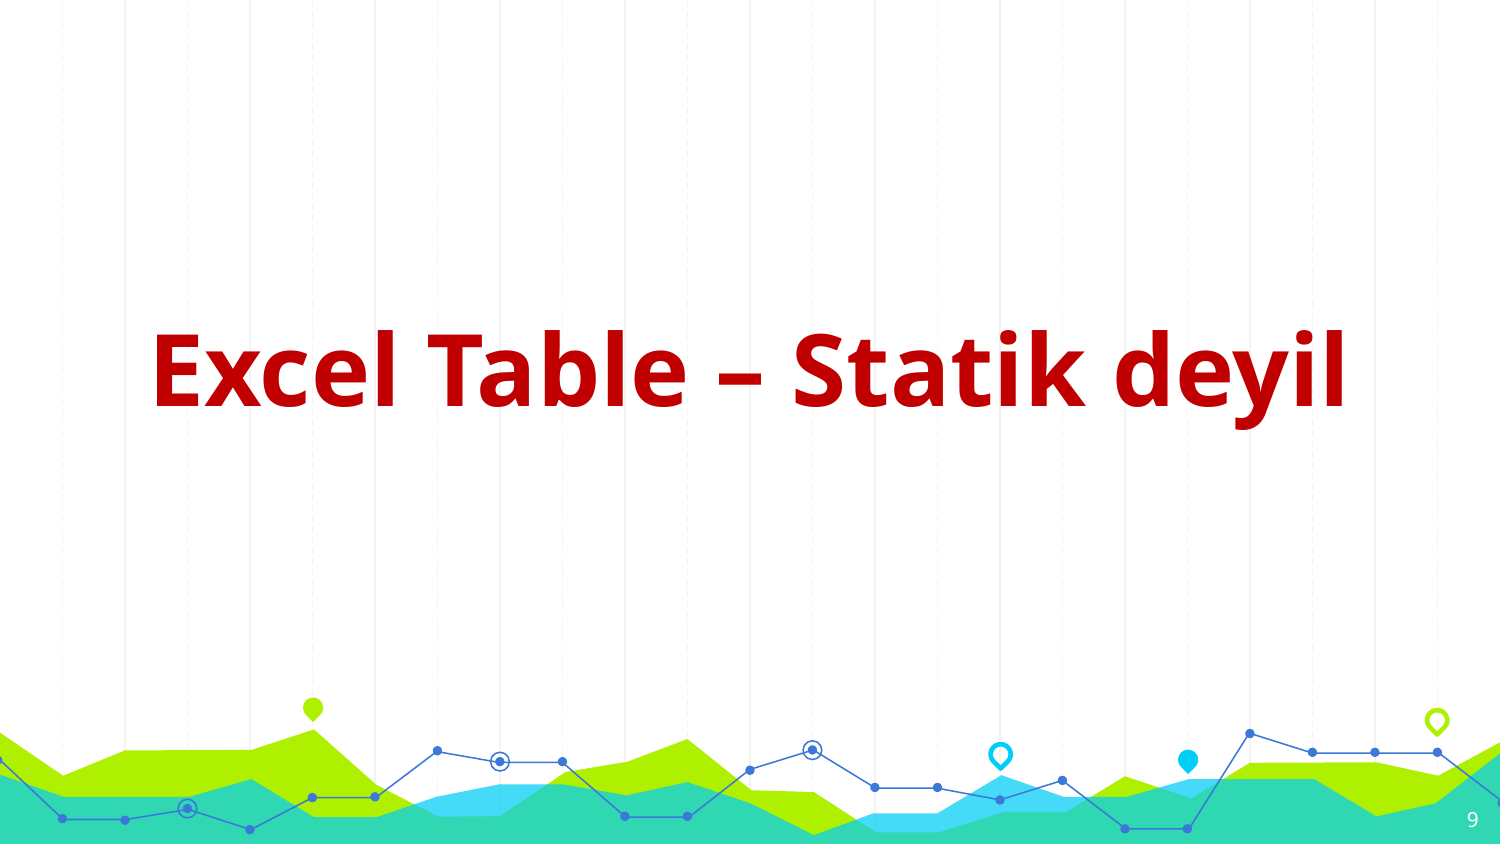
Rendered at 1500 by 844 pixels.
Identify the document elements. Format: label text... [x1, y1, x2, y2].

title Excel Table – Statik deyil [112, 294, 1388, 442]
slide_number ‹#› [1403, 791, 1494, 844]
